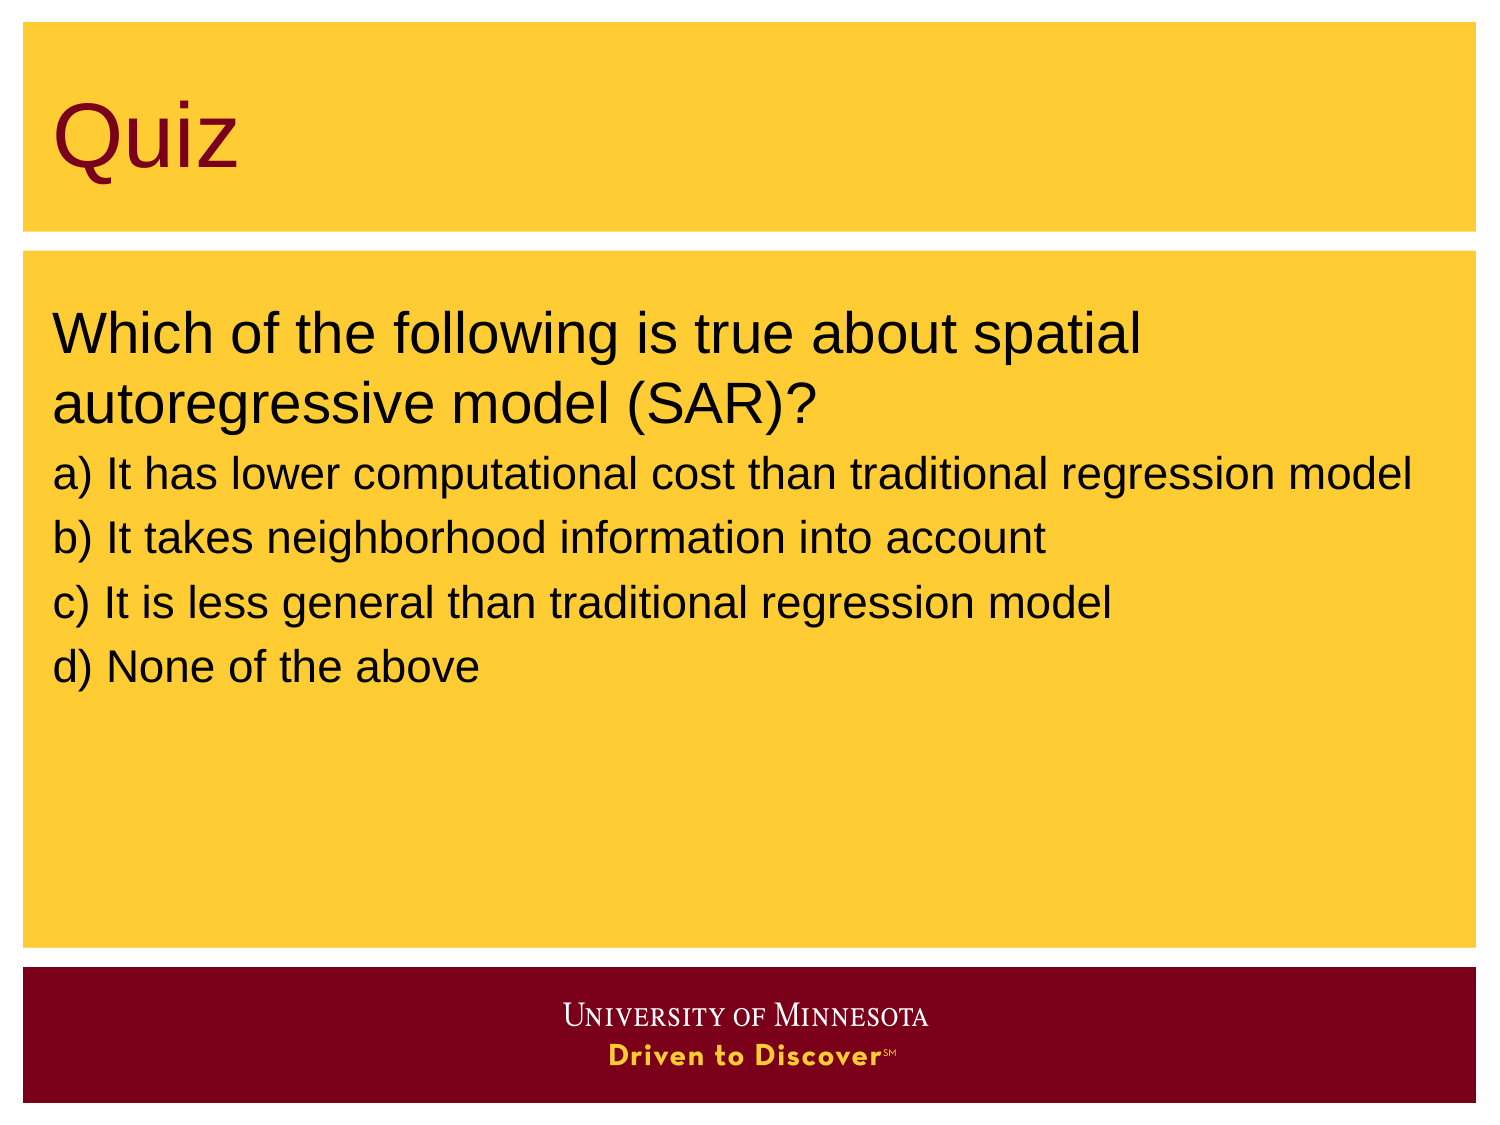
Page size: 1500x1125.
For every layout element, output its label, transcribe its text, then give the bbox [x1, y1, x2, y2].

title Quiz [37, 49, 1451, 213]
picture [23, 22, 1476, 1103]
list Which of the following is true about spatial autoregressive model (SAR)? a) It has lower computational cost than traditional regression model b) It takes neighborhood information into account c) It is less general than traditional regression model d) None of the above [37, 287, 1451, 926]
